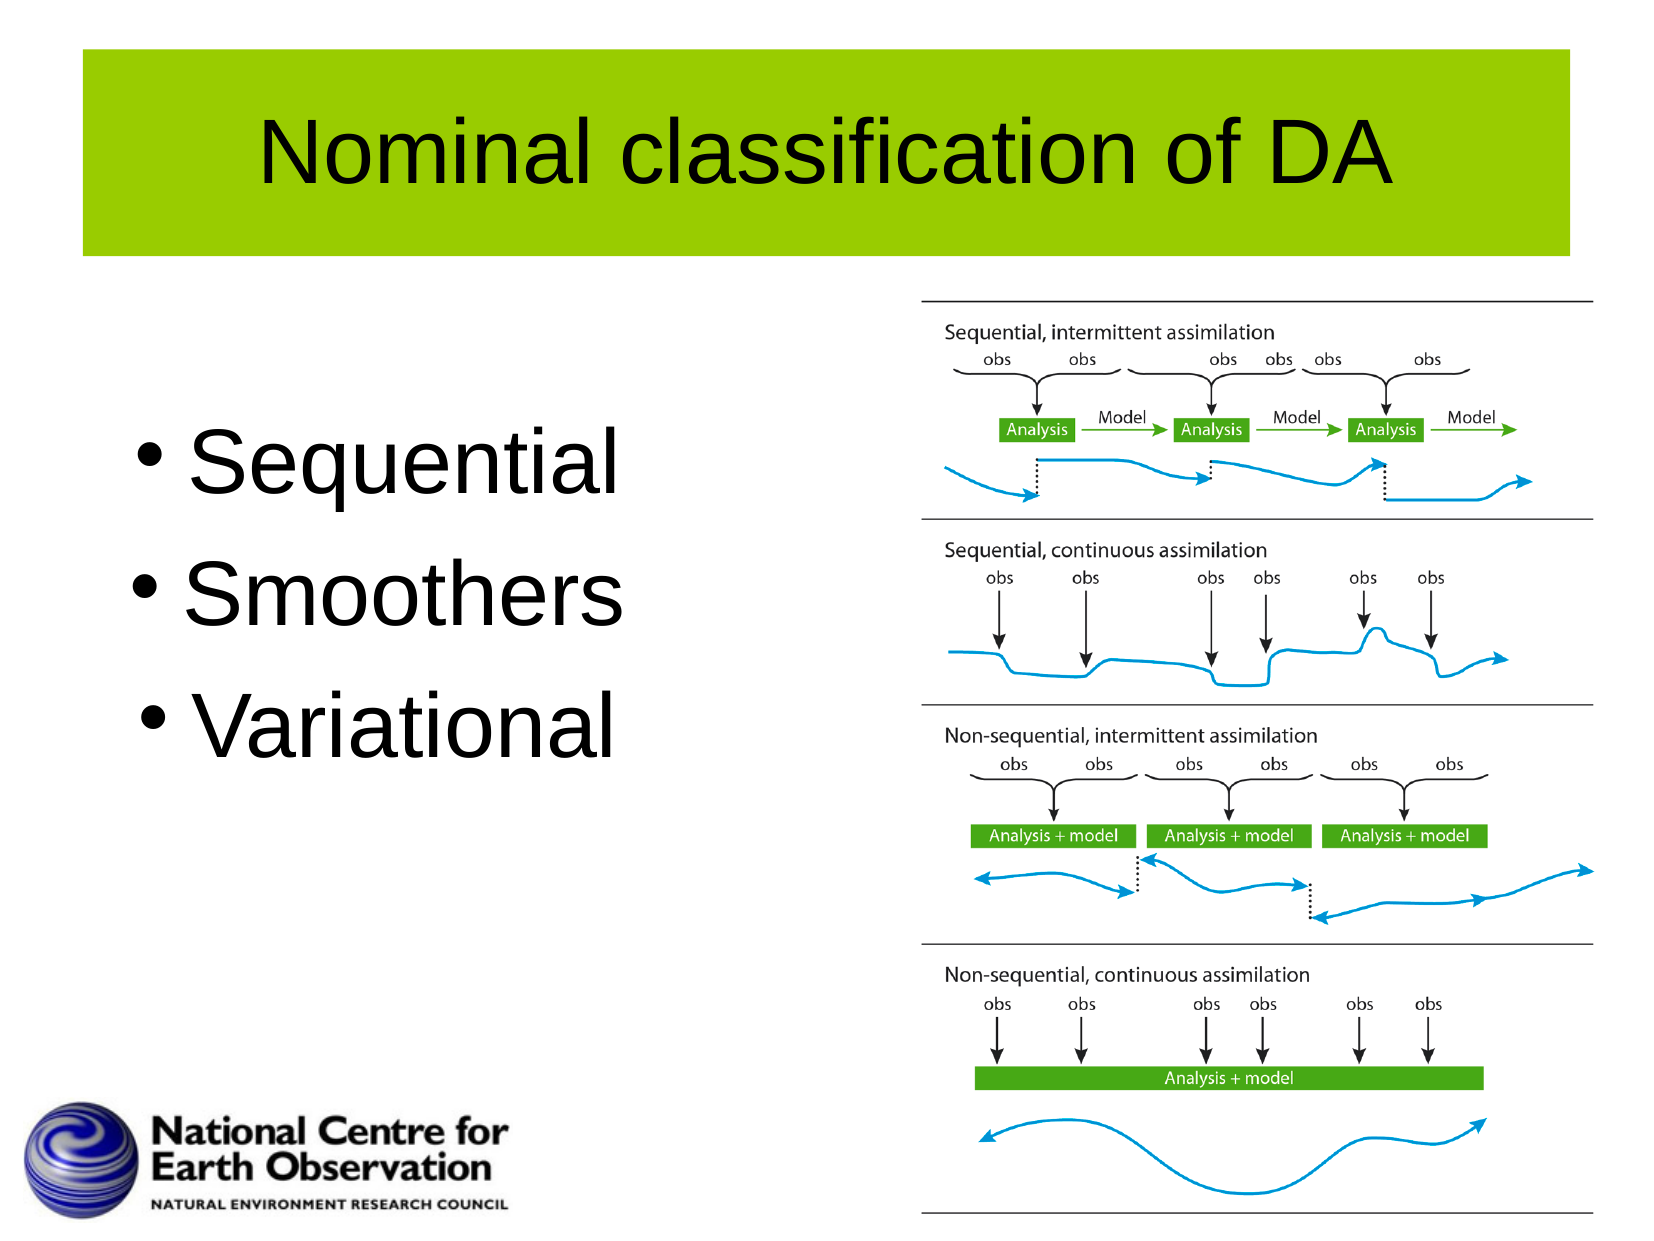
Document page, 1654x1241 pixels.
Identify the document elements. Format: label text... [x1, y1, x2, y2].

picture [921, 300, 1595, 1214]
title Nominal classification of DA [82, 49, 1571, 257]
list Sequential Smoothers Variational [79, 407, 659, 951]
picture [23, 1097, 513, 1223]
